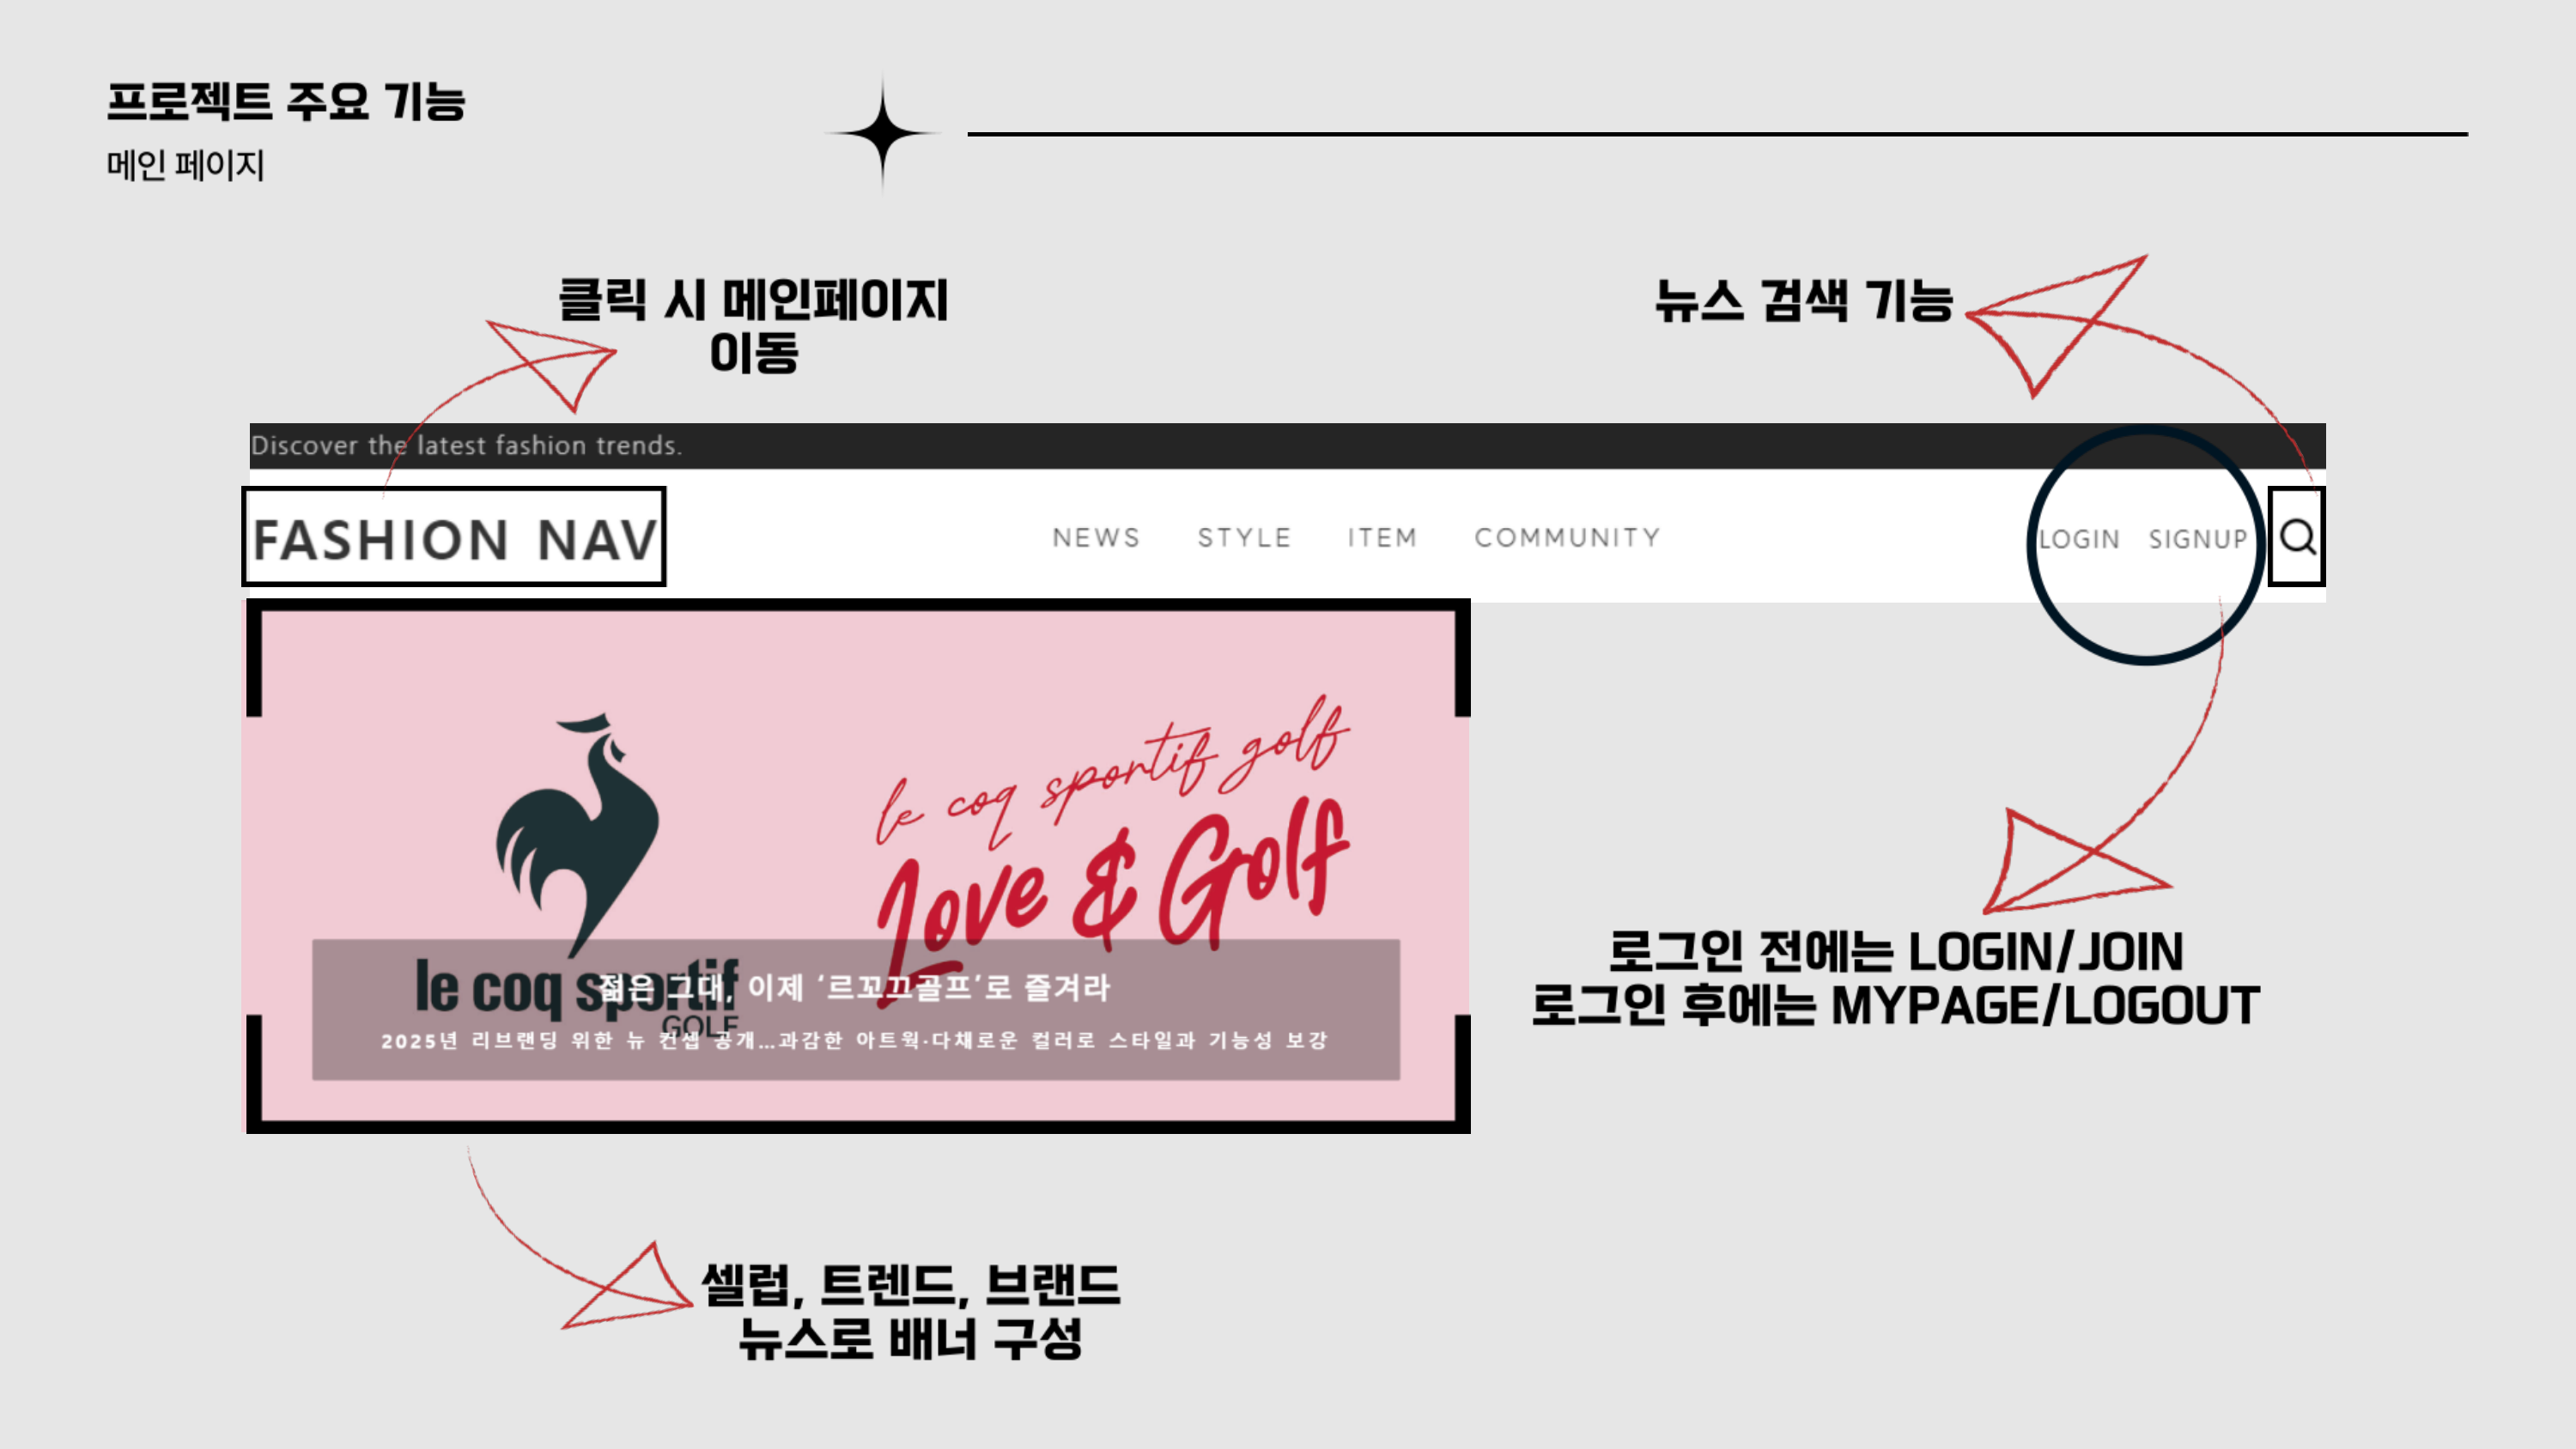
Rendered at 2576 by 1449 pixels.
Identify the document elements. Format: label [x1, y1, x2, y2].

picture [94, 62, 505, 227]
picture [240, 205, 2326, 1411]
picture [815, 65, 951, 201]
picture [967, 131, 2470, 136]
